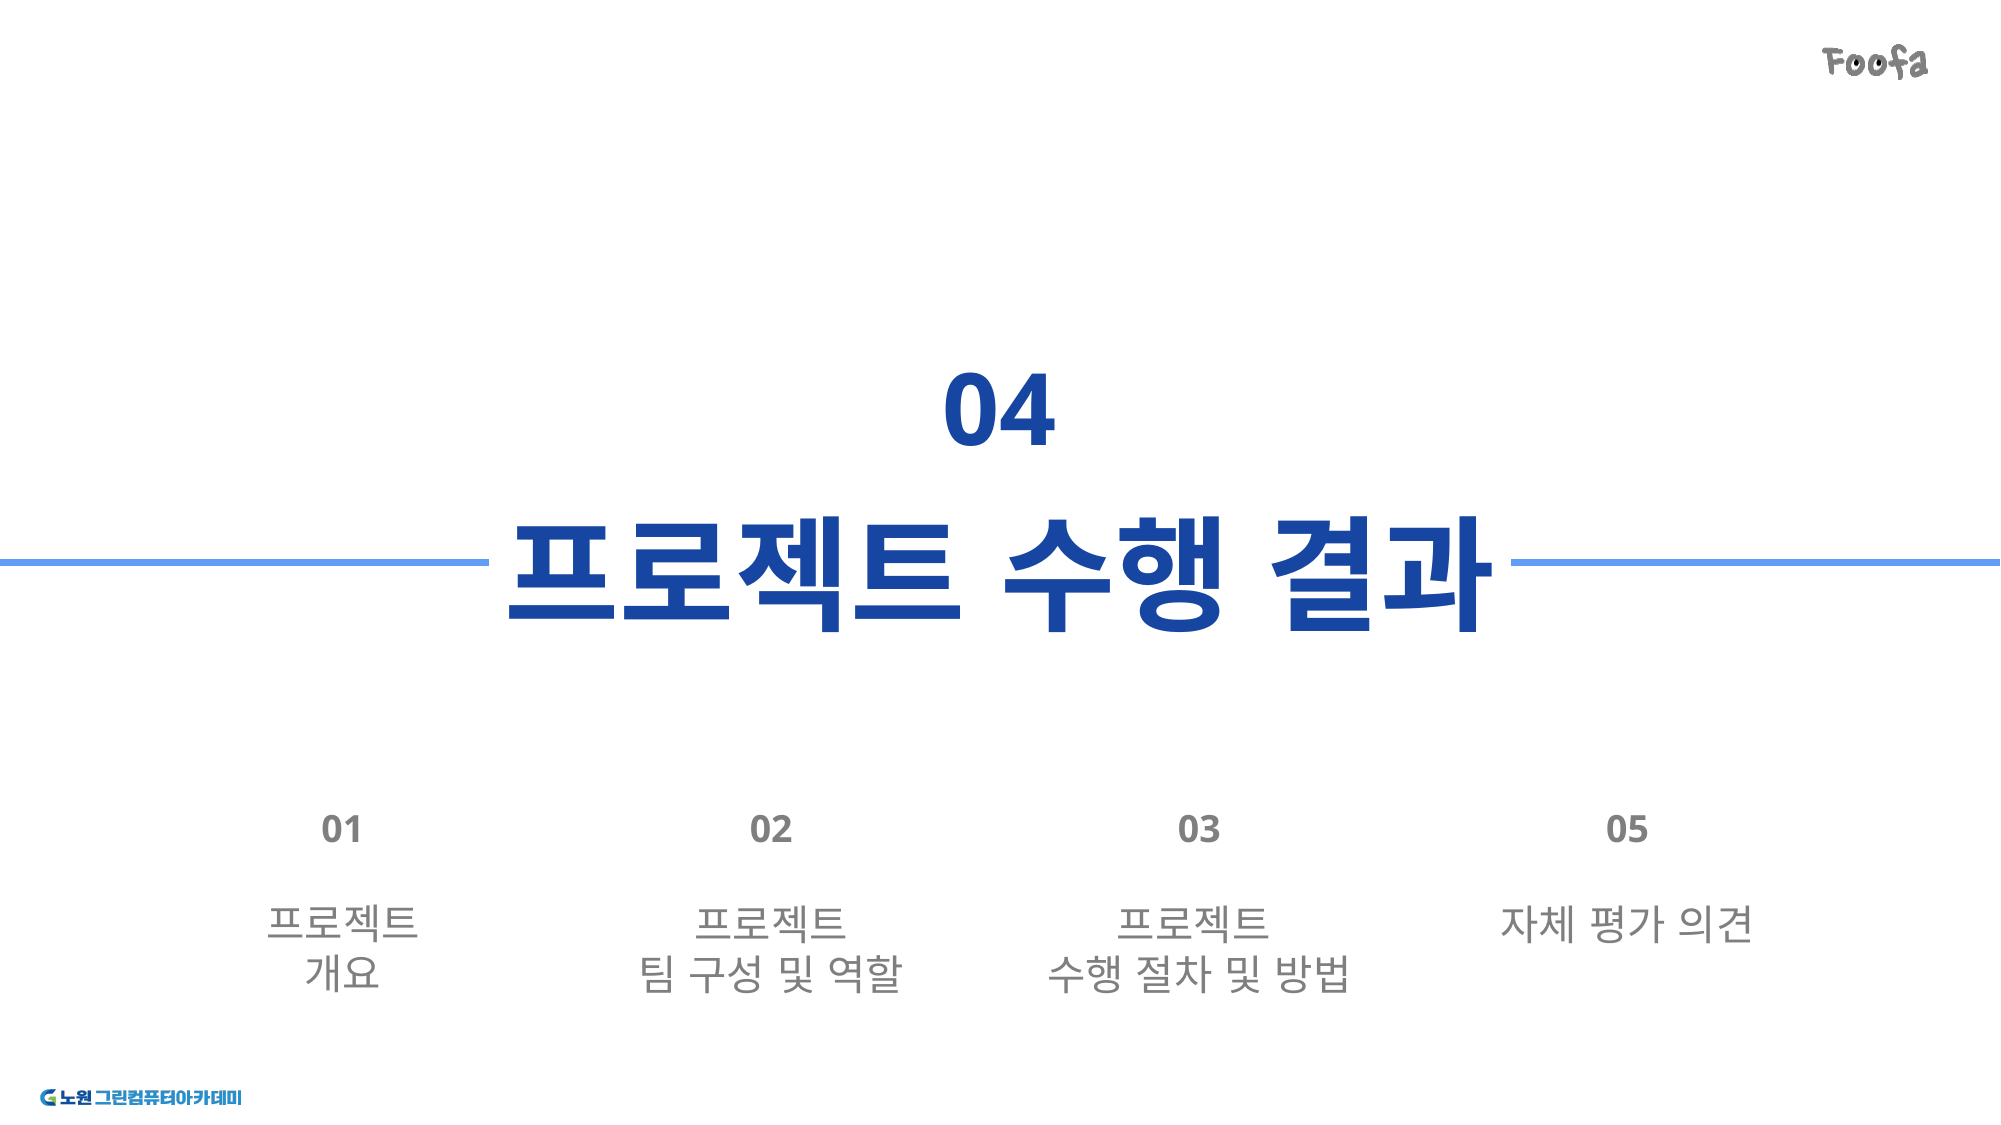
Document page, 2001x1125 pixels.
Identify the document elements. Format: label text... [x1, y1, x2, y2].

picture [39, 1089, 241, 1106]
text_box 04 [922, 338, 1078, 474]
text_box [218, 797, 1782, 1008]
text_box 프로젝트 수행 결과 [474, 488, 1526, 654]
picture [1821, 43, 1929, 80]
